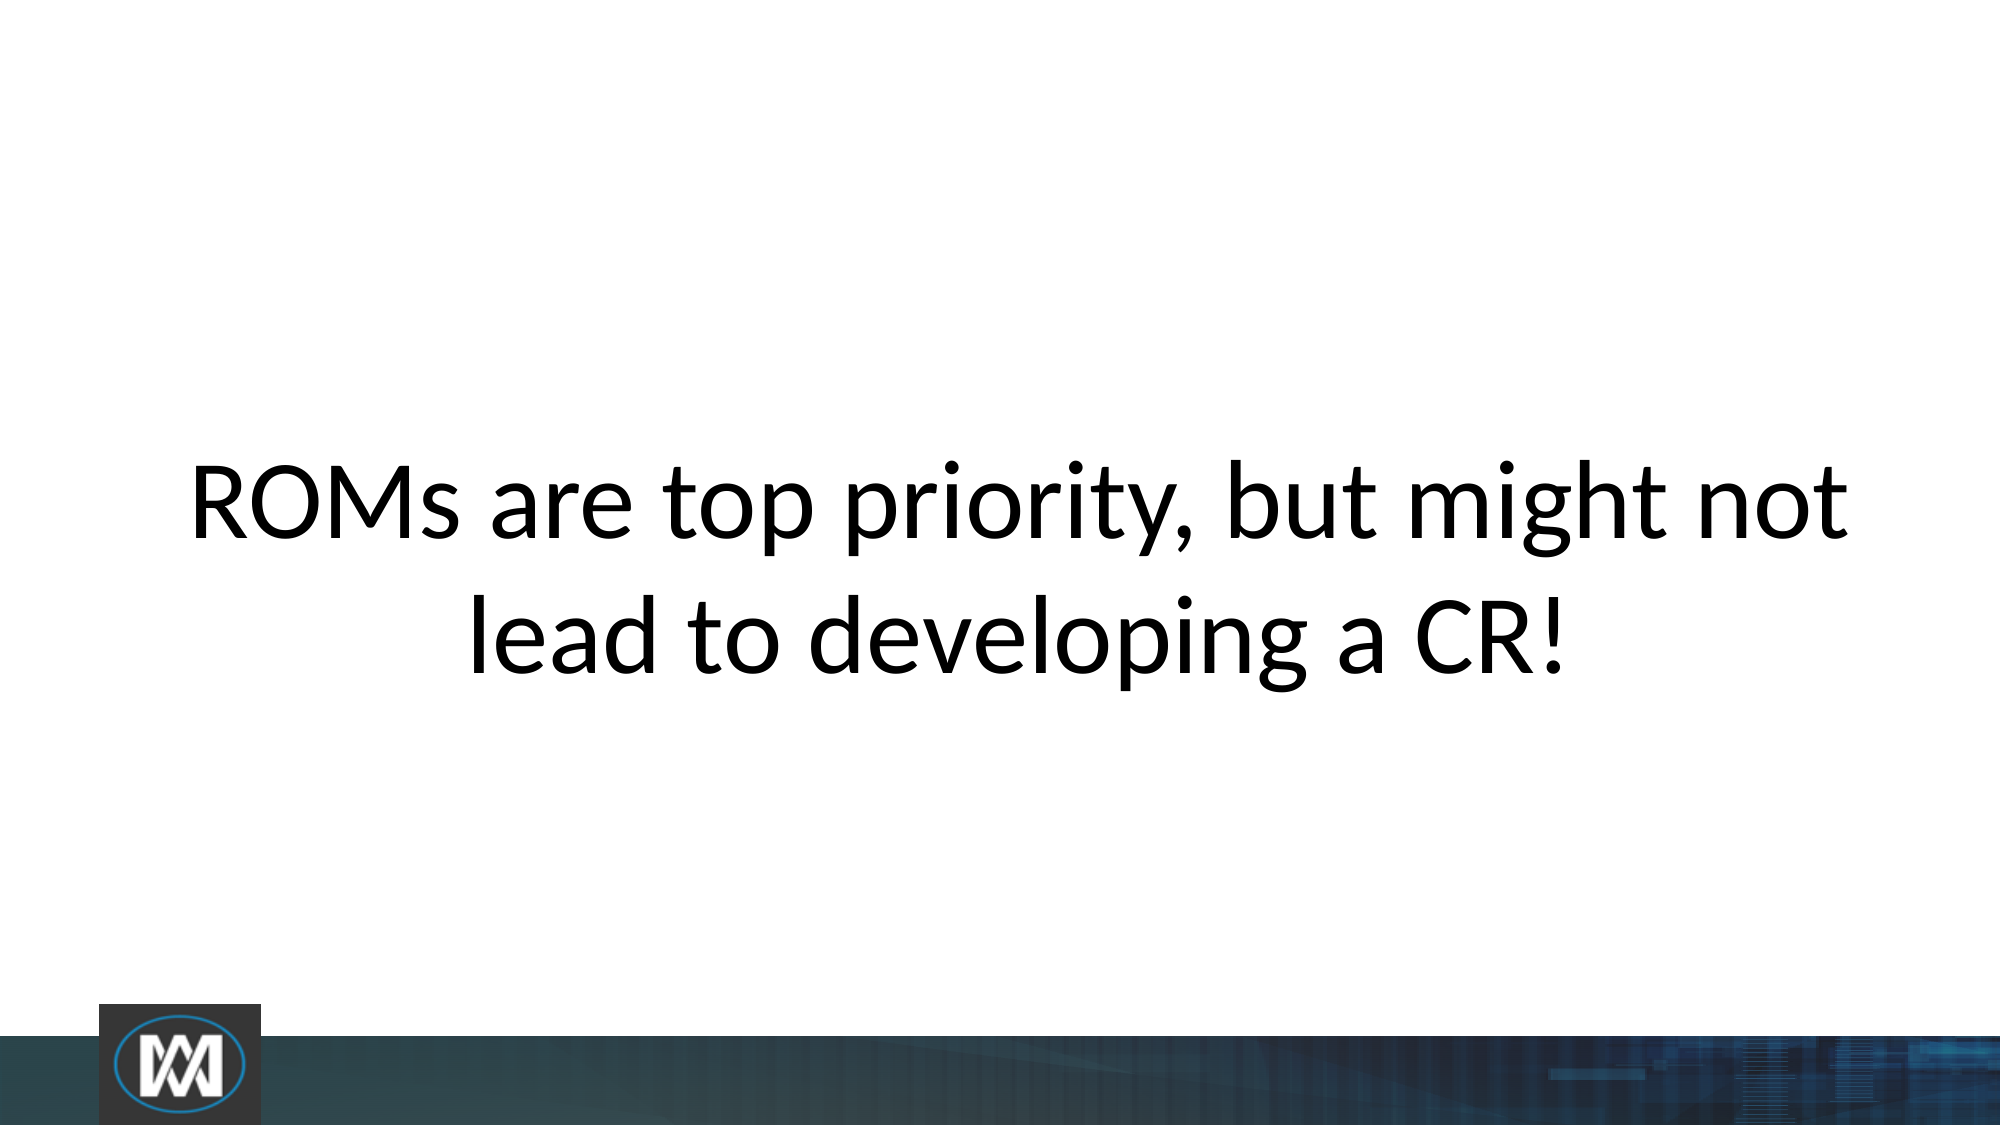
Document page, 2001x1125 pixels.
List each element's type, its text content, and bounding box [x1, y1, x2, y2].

picture [0, 1004, 2000, 1125]
list ROMs are top priority, but might not lead to developing a CR! [88, 419, 1952, 707]
